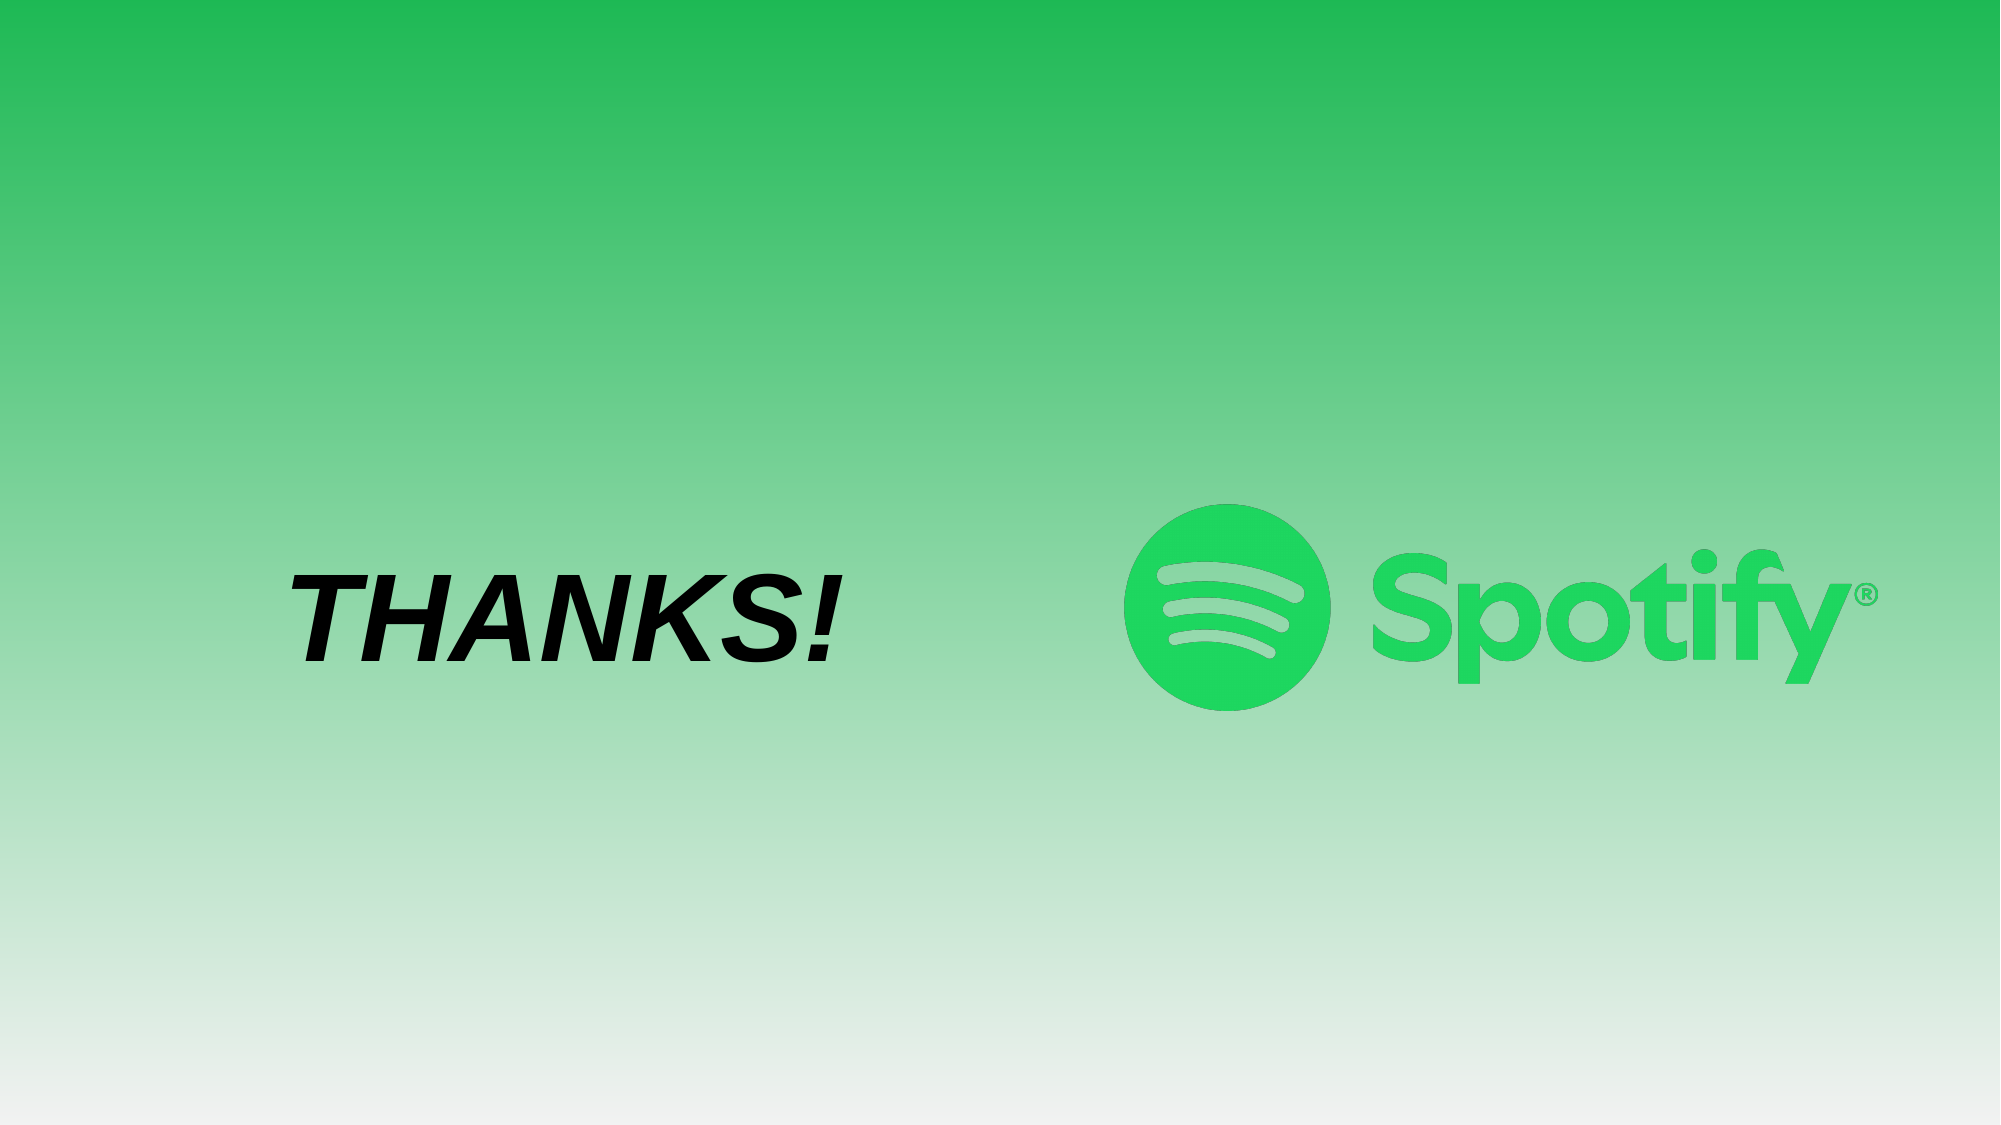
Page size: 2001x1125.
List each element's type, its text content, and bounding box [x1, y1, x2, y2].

title THANKS! [192, 187, 936, 800]
picture [1113, 500, 1889, 714]
